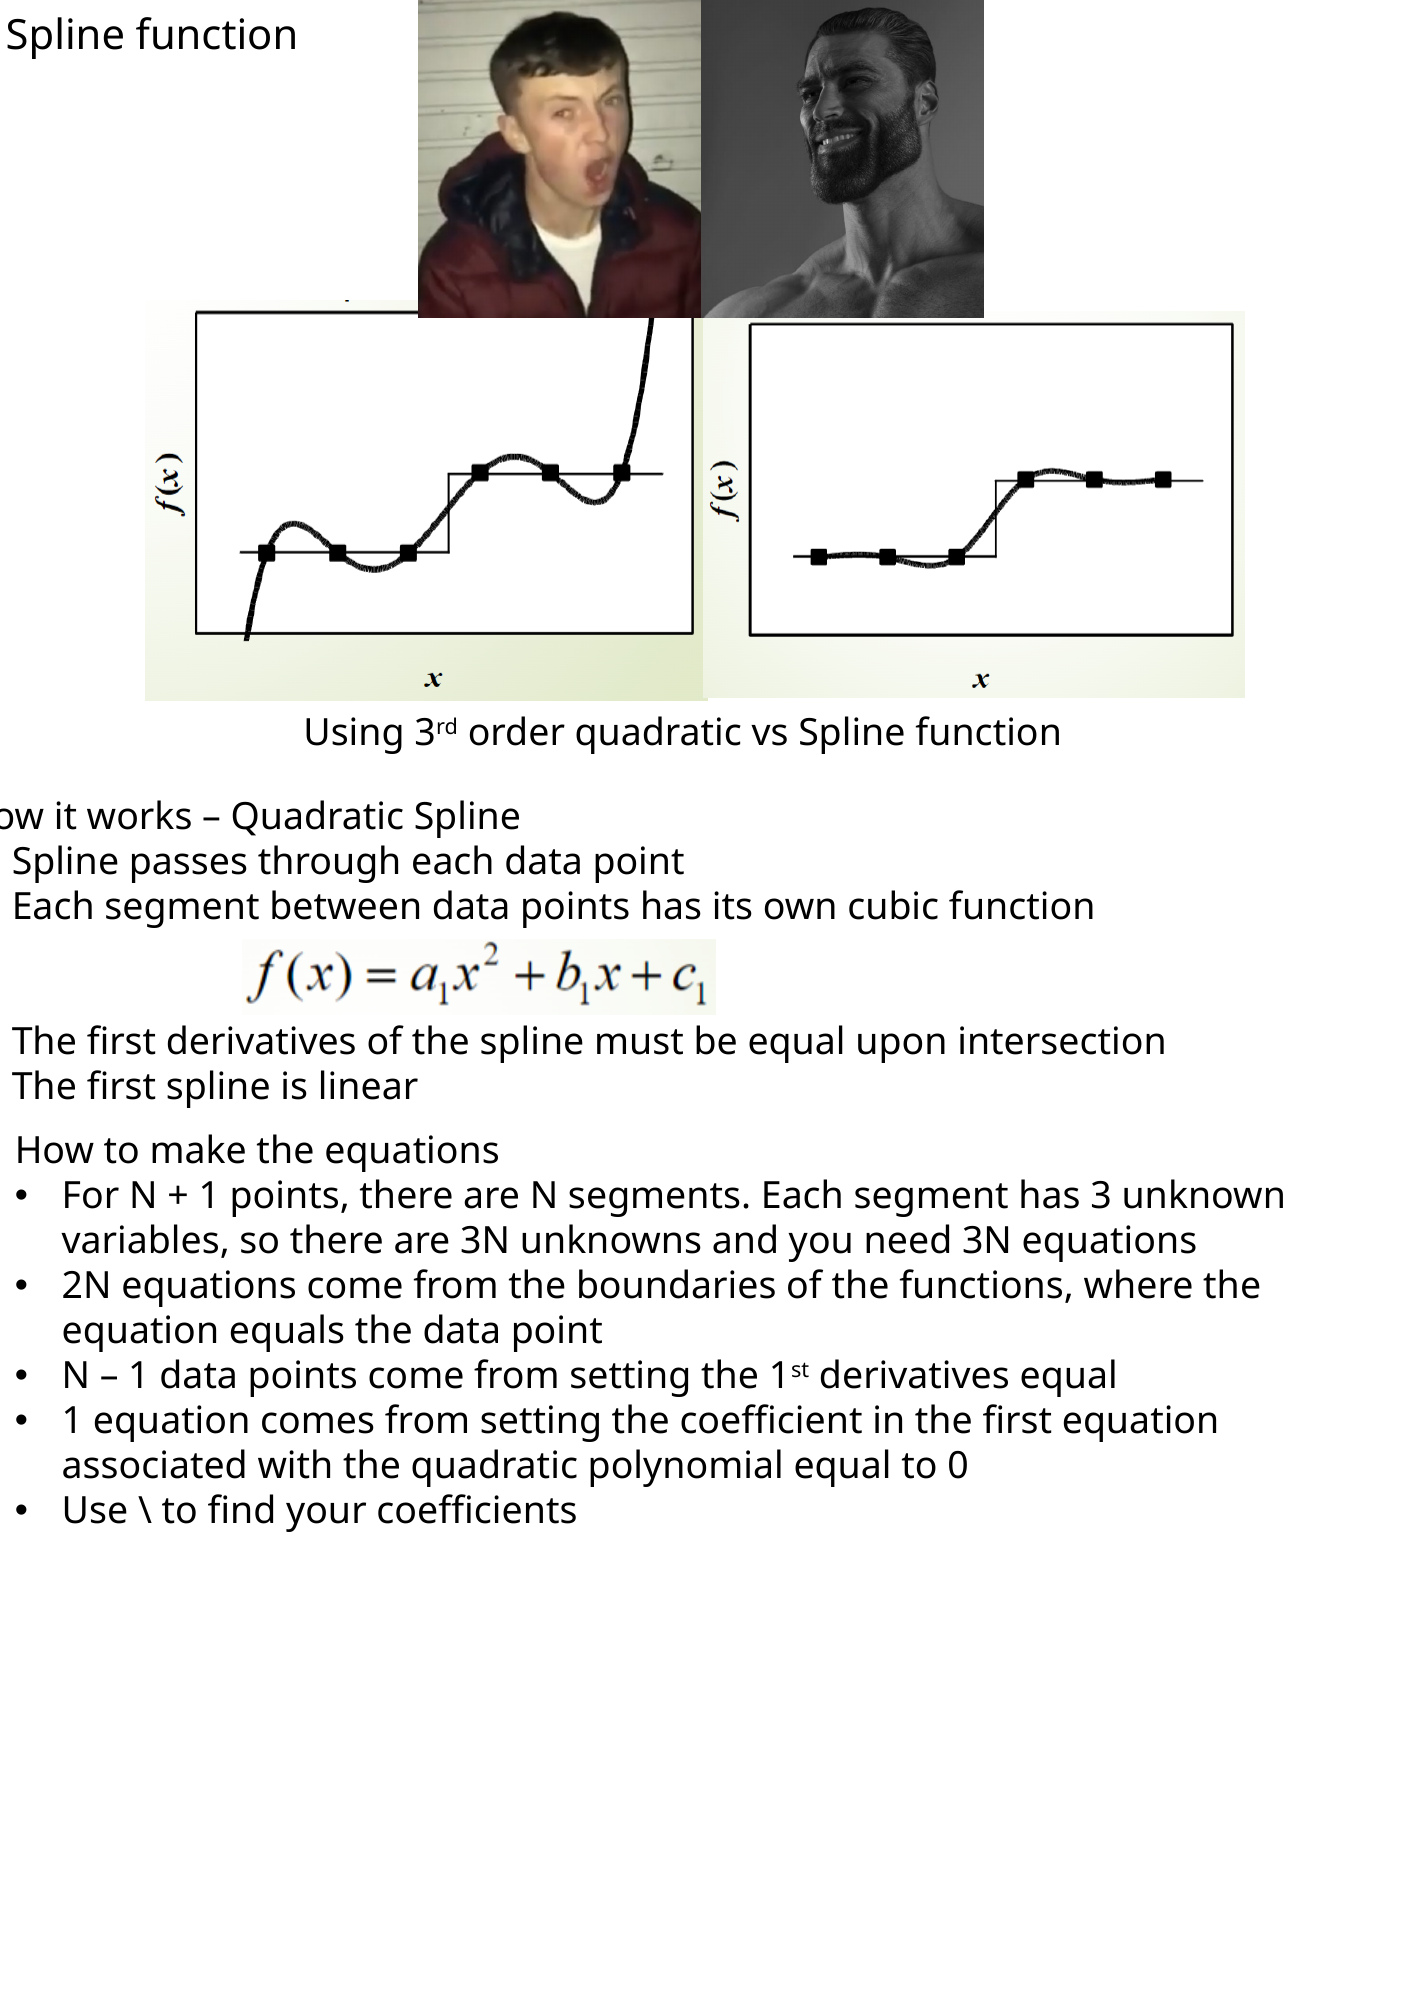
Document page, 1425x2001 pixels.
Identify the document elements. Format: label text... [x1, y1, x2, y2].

picture [241, 938, 716, 1015]
text_box How it works – Quadratic Spline Spline passes through each data point Each segment between data points has its own cubic function The first derivatives of the spline must be equal upon intersection The first spline is linear [0, 784, 1183, 1115]
text_box Spline function [0, 0, 314, 65]
text_box Using 3rd order quadratic vs Spline function [288, 700, 1078, 761]
text_box How to make the equations For N + 1 points, there are N segments. Each segment has 3 unknown variables, so there are 3N unknowns and you need 3N equations 2N equations come from the boundaries of the functions, where the equation equals the data point N – 1 data points come from setting the 1st derivatives equal 1 equation comes from setting the coefficient in the first equation associated with the quadratic polynomial equal to 0 Use \ to find your coefficients [0, 1119, 1425, 1539]
picture [144, 0, 1245, 702]
